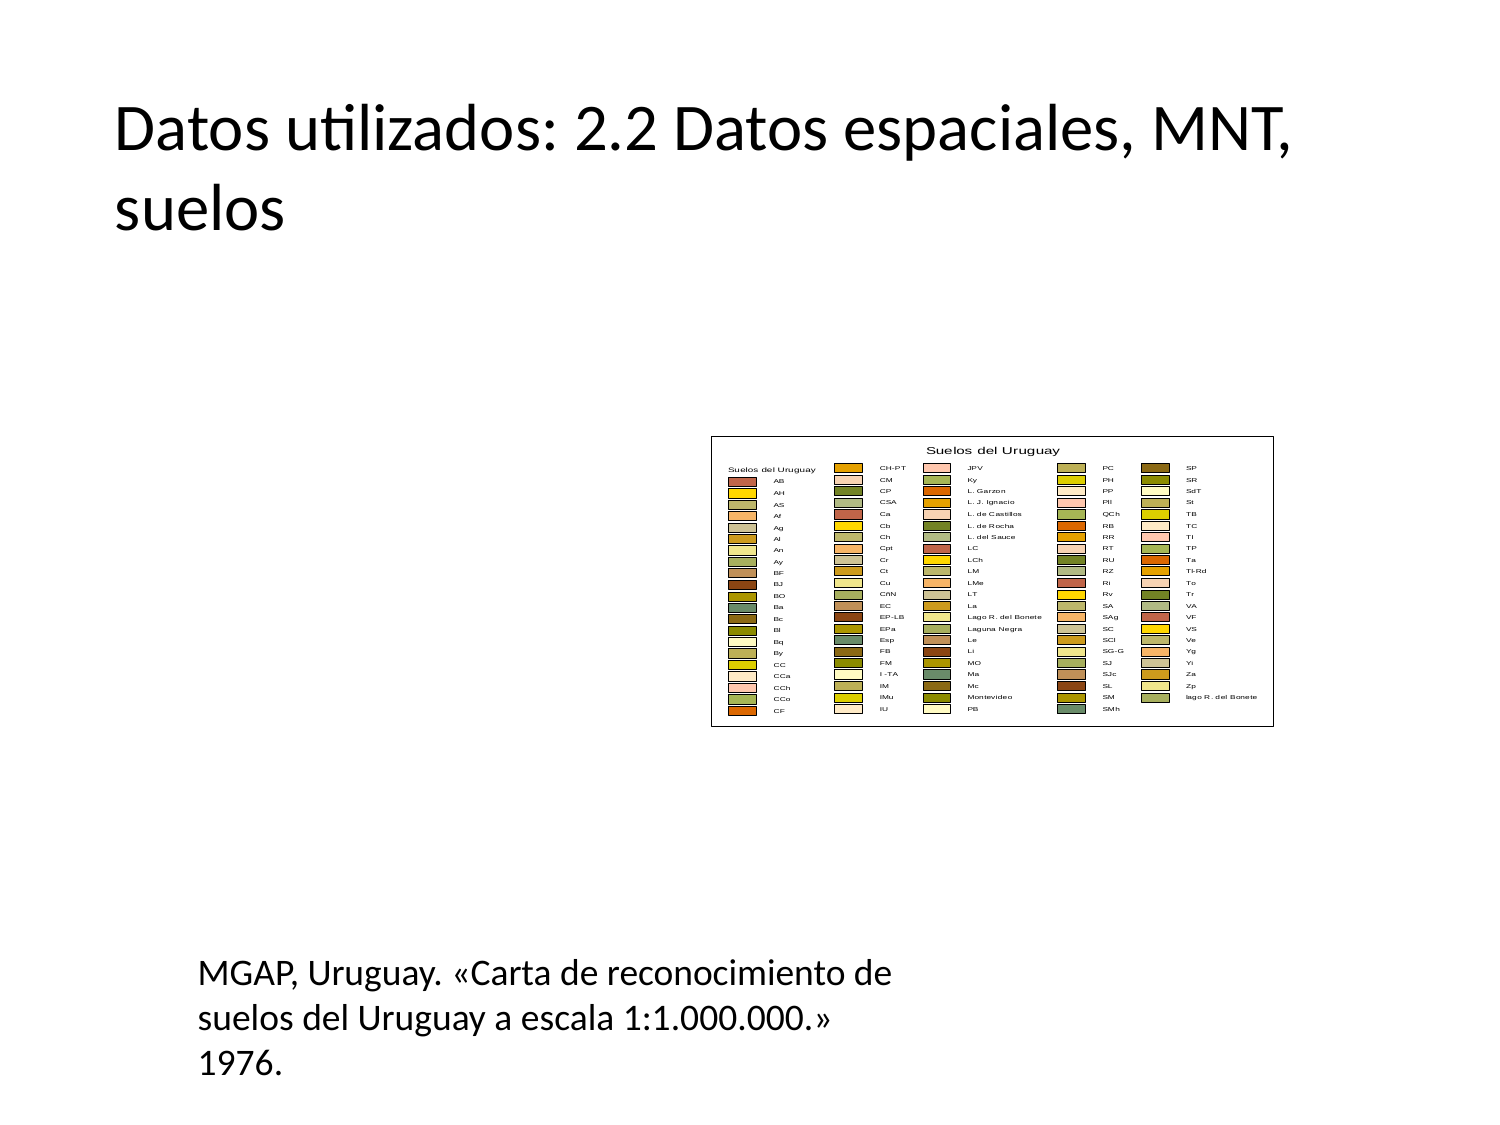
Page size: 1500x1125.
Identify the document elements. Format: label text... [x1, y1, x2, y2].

picture [99, 290, 1301, 907]
text_box Datos utilizados: 2.2 Datos espaciales, MNT, suelos [99, 70, 1450, 258]
text_box MGAP, Uruguay. «Carta de reconocimiento de suelos del Uruguay a escala 1:1.000.000.» 1976. [182, 940, 933, 1091]
